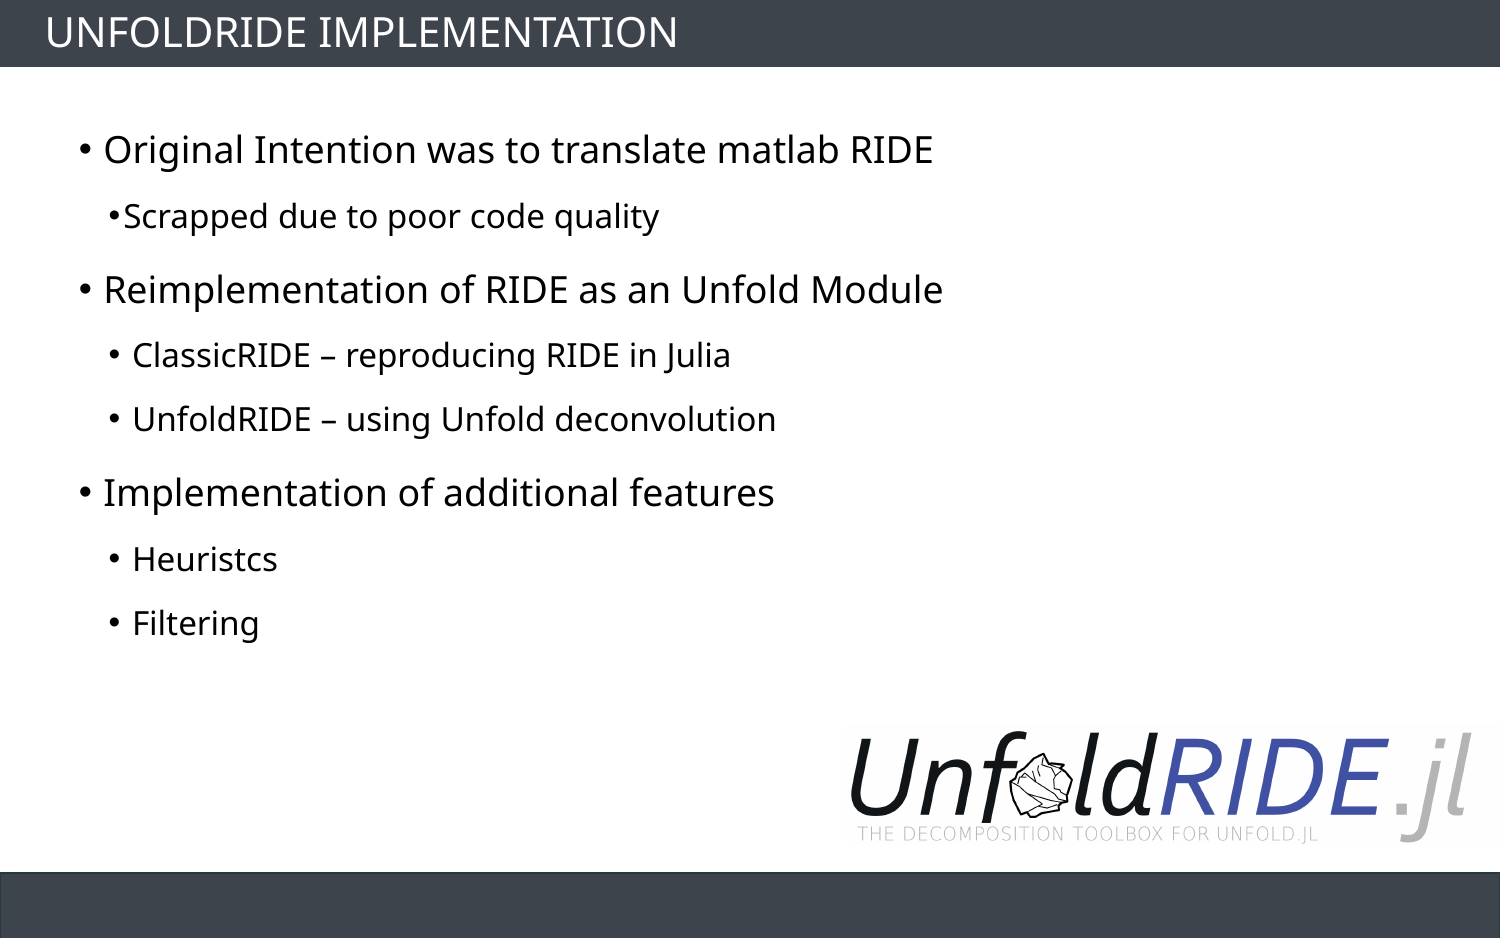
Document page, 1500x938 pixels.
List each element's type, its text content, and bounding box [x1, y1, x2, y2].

picture [845, 724, 1500, 845]
list Original Intention was to translate matlab RIDE Scrapped due to poor code quality Reimplementation of RIDE as an Unfold Module ClassicRIDE – reproducing RIDE in Julia UnfoldRIDE – using Unfold deconvolution Implementation of additional features Heuristcs Filtering [63, 95, 1058, 845]
title UnfoldRIDE Implementation [29, 8, 1324, 61]
